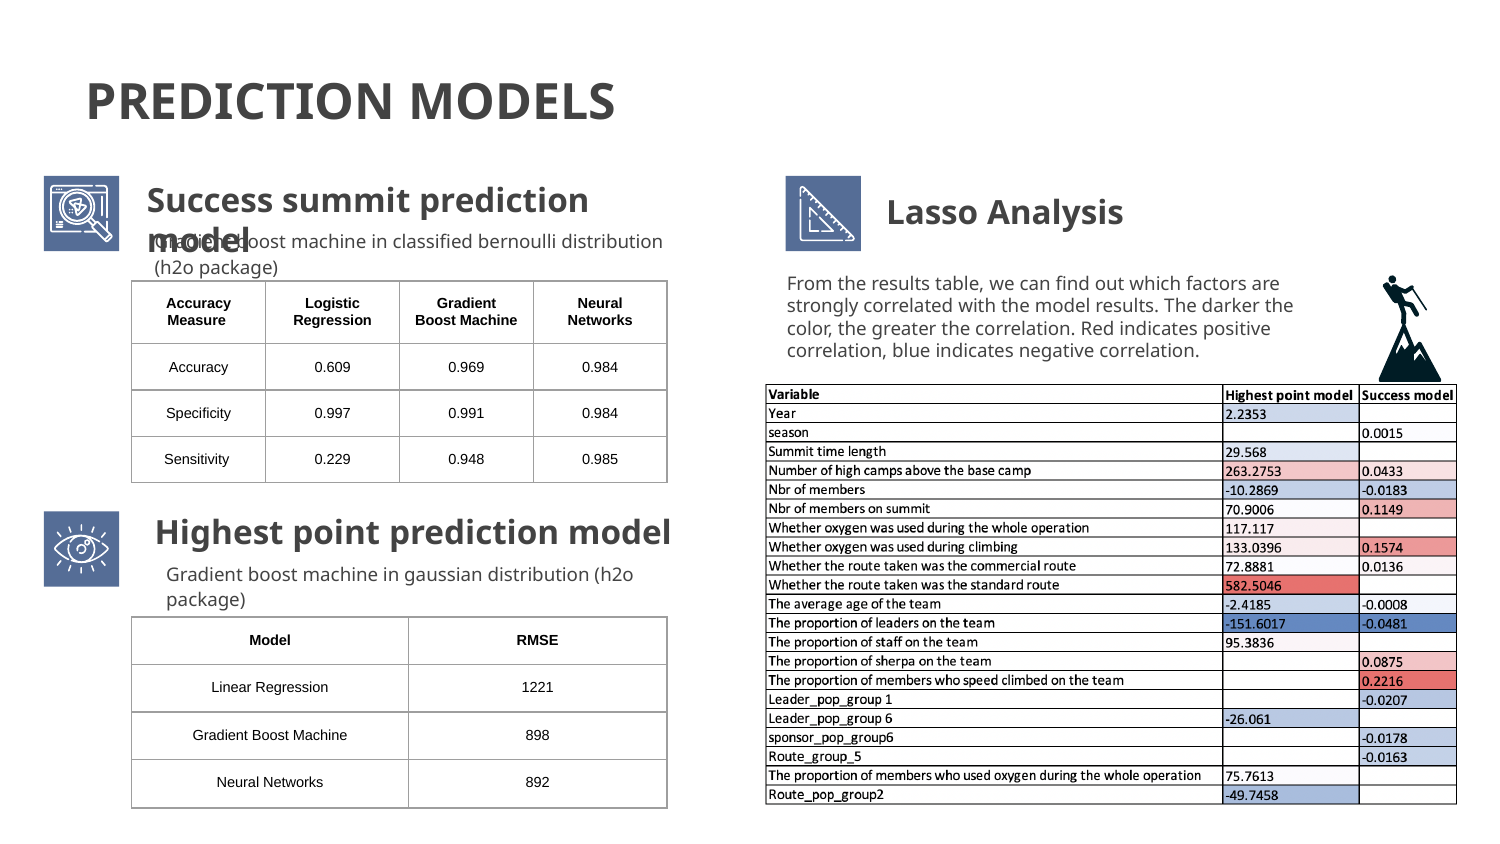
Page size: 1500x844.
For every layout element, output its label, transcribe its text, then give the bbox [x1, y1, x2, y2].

text_box [785, 175, 861, 252]
table_cell 0.948 [400, 437, 533, 482]
title Highest point prediction model [139, 495, 759, 558]
table_cell Neural Networks [132, 760, 408, 807]
table_header Neural Networks [534, 294, 666, 343]
title Lasso Analysis [870, 175, 1174, 238]
text_box Gradient boost machine in gaussian distribution (h2o package) [151, 543, 668, 626]
table_cell 0.984 [534, 391, 666, 436]
table_cell Gradient Boost Machine [132, 713, 408, 759]
table_cell 892 [409, 760, 666, 807]
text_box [53, 523, 110, 574]
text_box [1386, 272, 1419, 323]
table_cell 0.984 [534, 344, 666, 389]
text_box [49, 184, 114, 243]
table_cell 1221 [409, 665, 666, 711]
table_cell 0.229 [266, 437, 399, 482]
table_header Gradient Boost Machine [400, 294, 533, 343]
table_header Model [132, 618, 408, 664]
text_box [799, 185, 856, 242]
text_box [1378, 331, 1442, 380]
table_cell 0.609 [266, 344, 399, 389]
text_box [43, 175, 120, 252]
table_cell 0.985 [534, 437, 666, 482]
table_cell Specificity [132, 391, 265, 436]
table_cell 0.997 [266, 391, 399, 436]
table_header RMSE [409, 626, 666, 664]
table_cell Linear Regression [132, 665, 408, 711]
text_box Gradient boost machine in classified bernoulli distribution (h2o package) [139, 211, 711, 294]
title From the results table, we can find out which factors are strongly correlated with the model results. The darker the color, the greater the correlation. Red indicates positive correlation, blue indicates negative correlation. [771, 256, 1318, 380]
title Success summit prediction model [131, 164, 704, 226]
table_cell Accuracy [132, 344, 265, 389]
table_cell 0.991 [400, 391, 533, 436]
table_cell 0.969 [400, 344, 533, 389]
table_header Accuracy Measure [132, 282, 265, 343]
table_cell Sensitivity [132, 437, 265, 482]
title PREDICTION MODELS [70, 49, 634, 145]
text_box [43, 511, 120, 587]
picture [764, 382, 1459, 806]
table_cell 898 [409, 713, 666, 759]
table_header Logistic Regression [266, 294, 399, 343]
